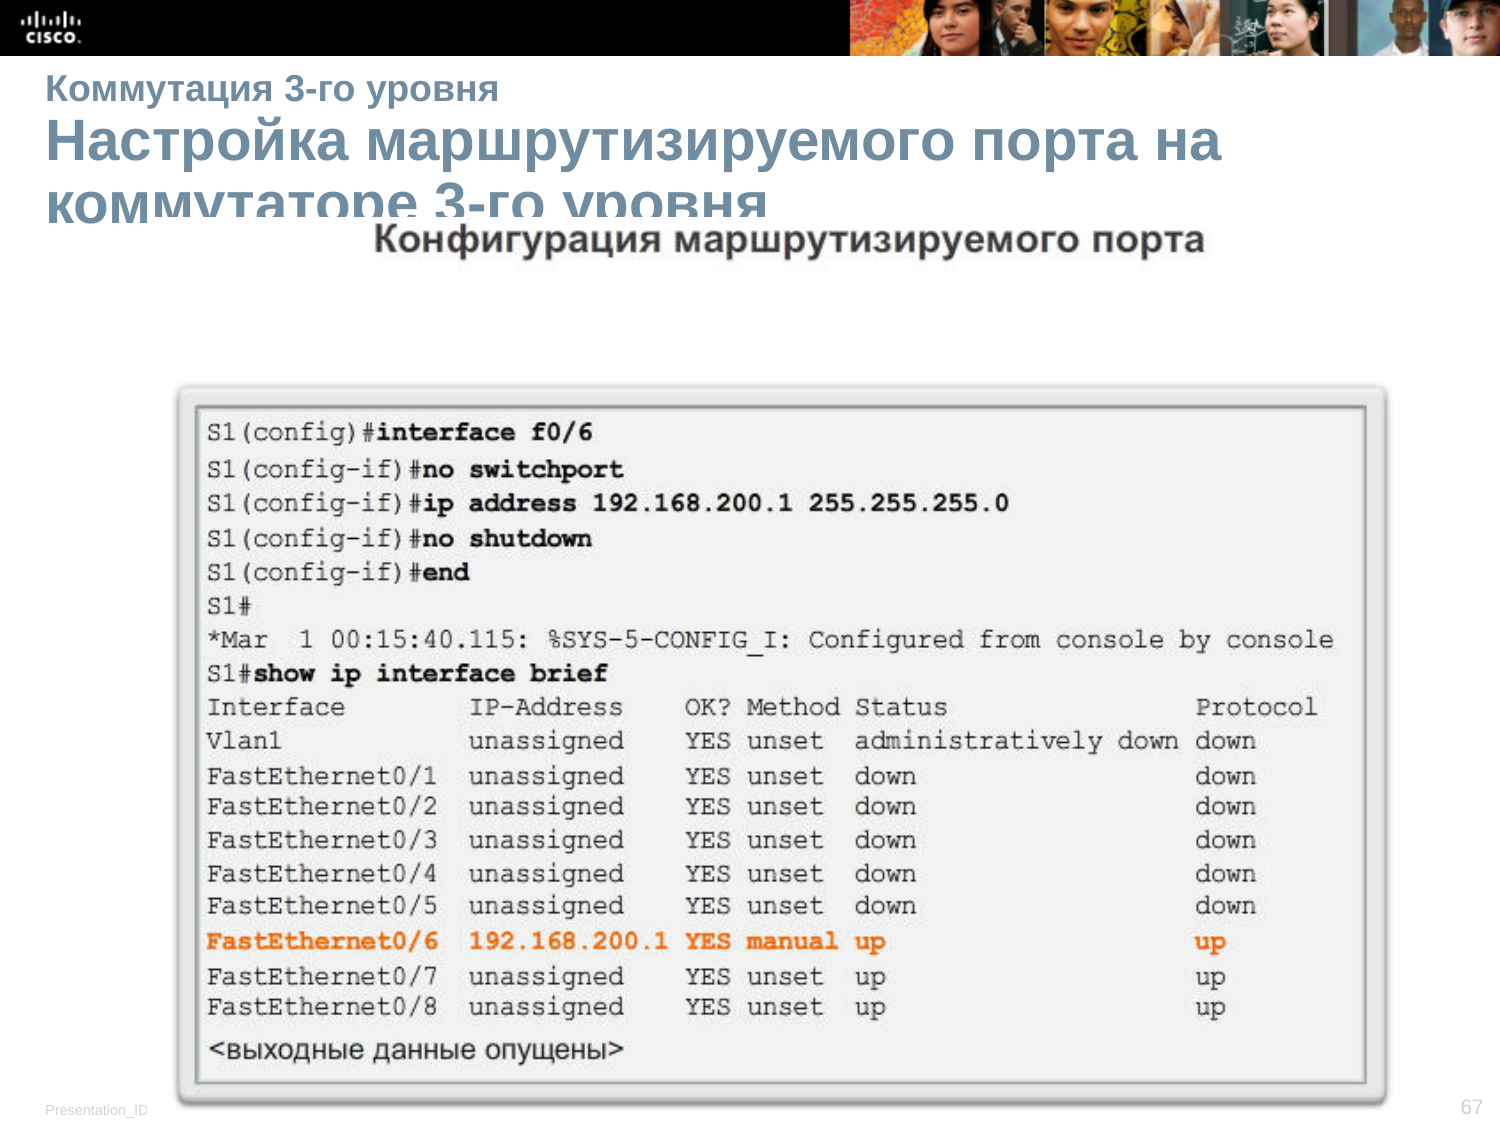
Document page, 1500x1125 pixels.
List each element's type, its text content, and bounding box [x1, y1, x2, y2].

picture [146, 217, 1399, 1125]
picture [0, 0, 1500, 56]
title Коммутация 3-го уровня Настройка маршрутизируемого порта на коммутаторе 3-го уровня [31, 105, 1471, 243]
